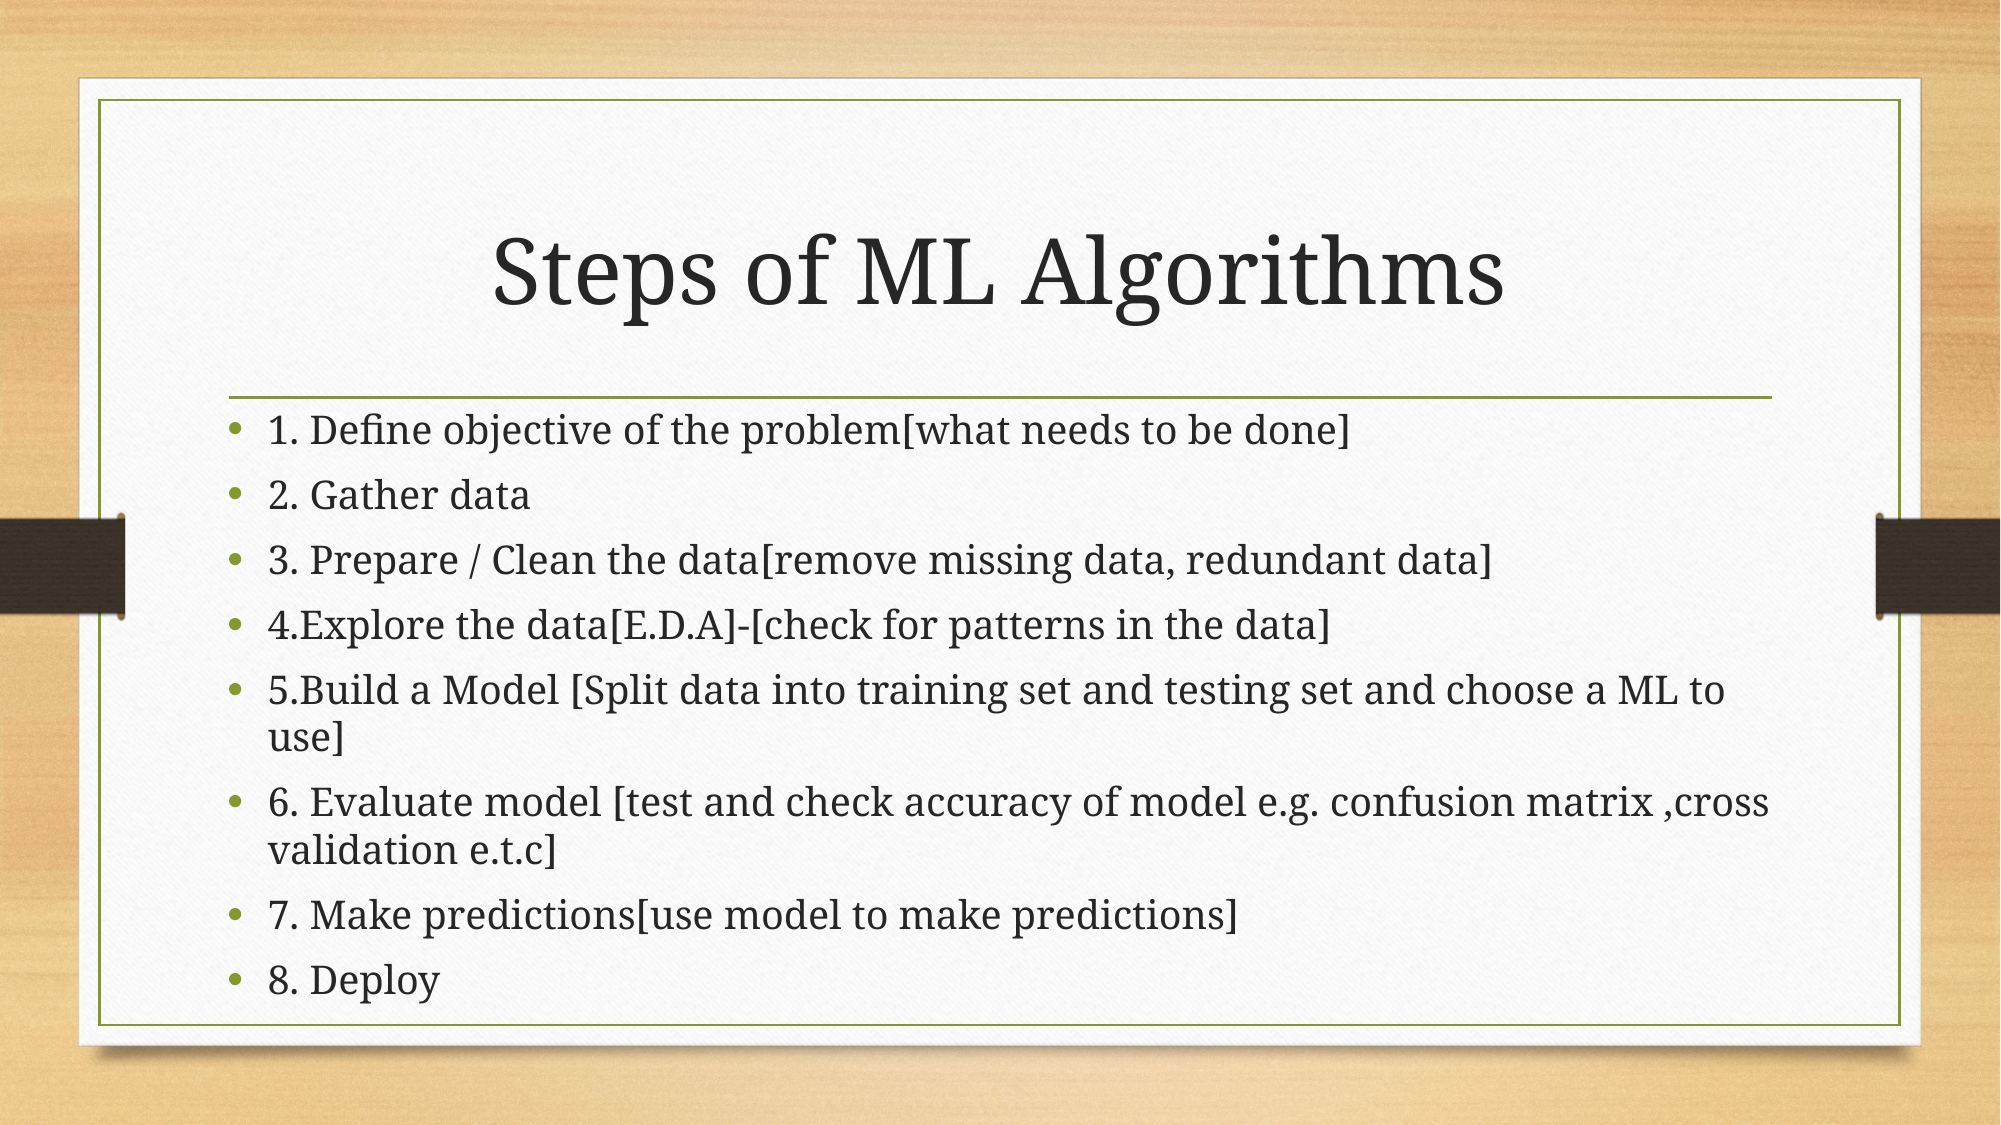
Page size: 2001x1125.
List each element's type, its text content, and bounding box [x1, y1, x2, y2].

title Steps of ML Algorithms [212, 161, 1788, 375]
list 1. Define objective of the problem[what needs to be done] 2. Gather data 3. Prepare / Clean the data[remove missing data, redundant data] 4.Explore the data[E.D.A]-[check for patterns in the data] 5.Build a Model [Split data into training set and testing set and choose a ML to use] 6. Evaluate model [test and check accuracy of model e.g. confusion matrix ,cross validation e.t.c] 7. Make predictions[use model to make predictions] 8. Deploy [212, 397, 1788, 1012]
picture [0, 0, 2001, 1125]
